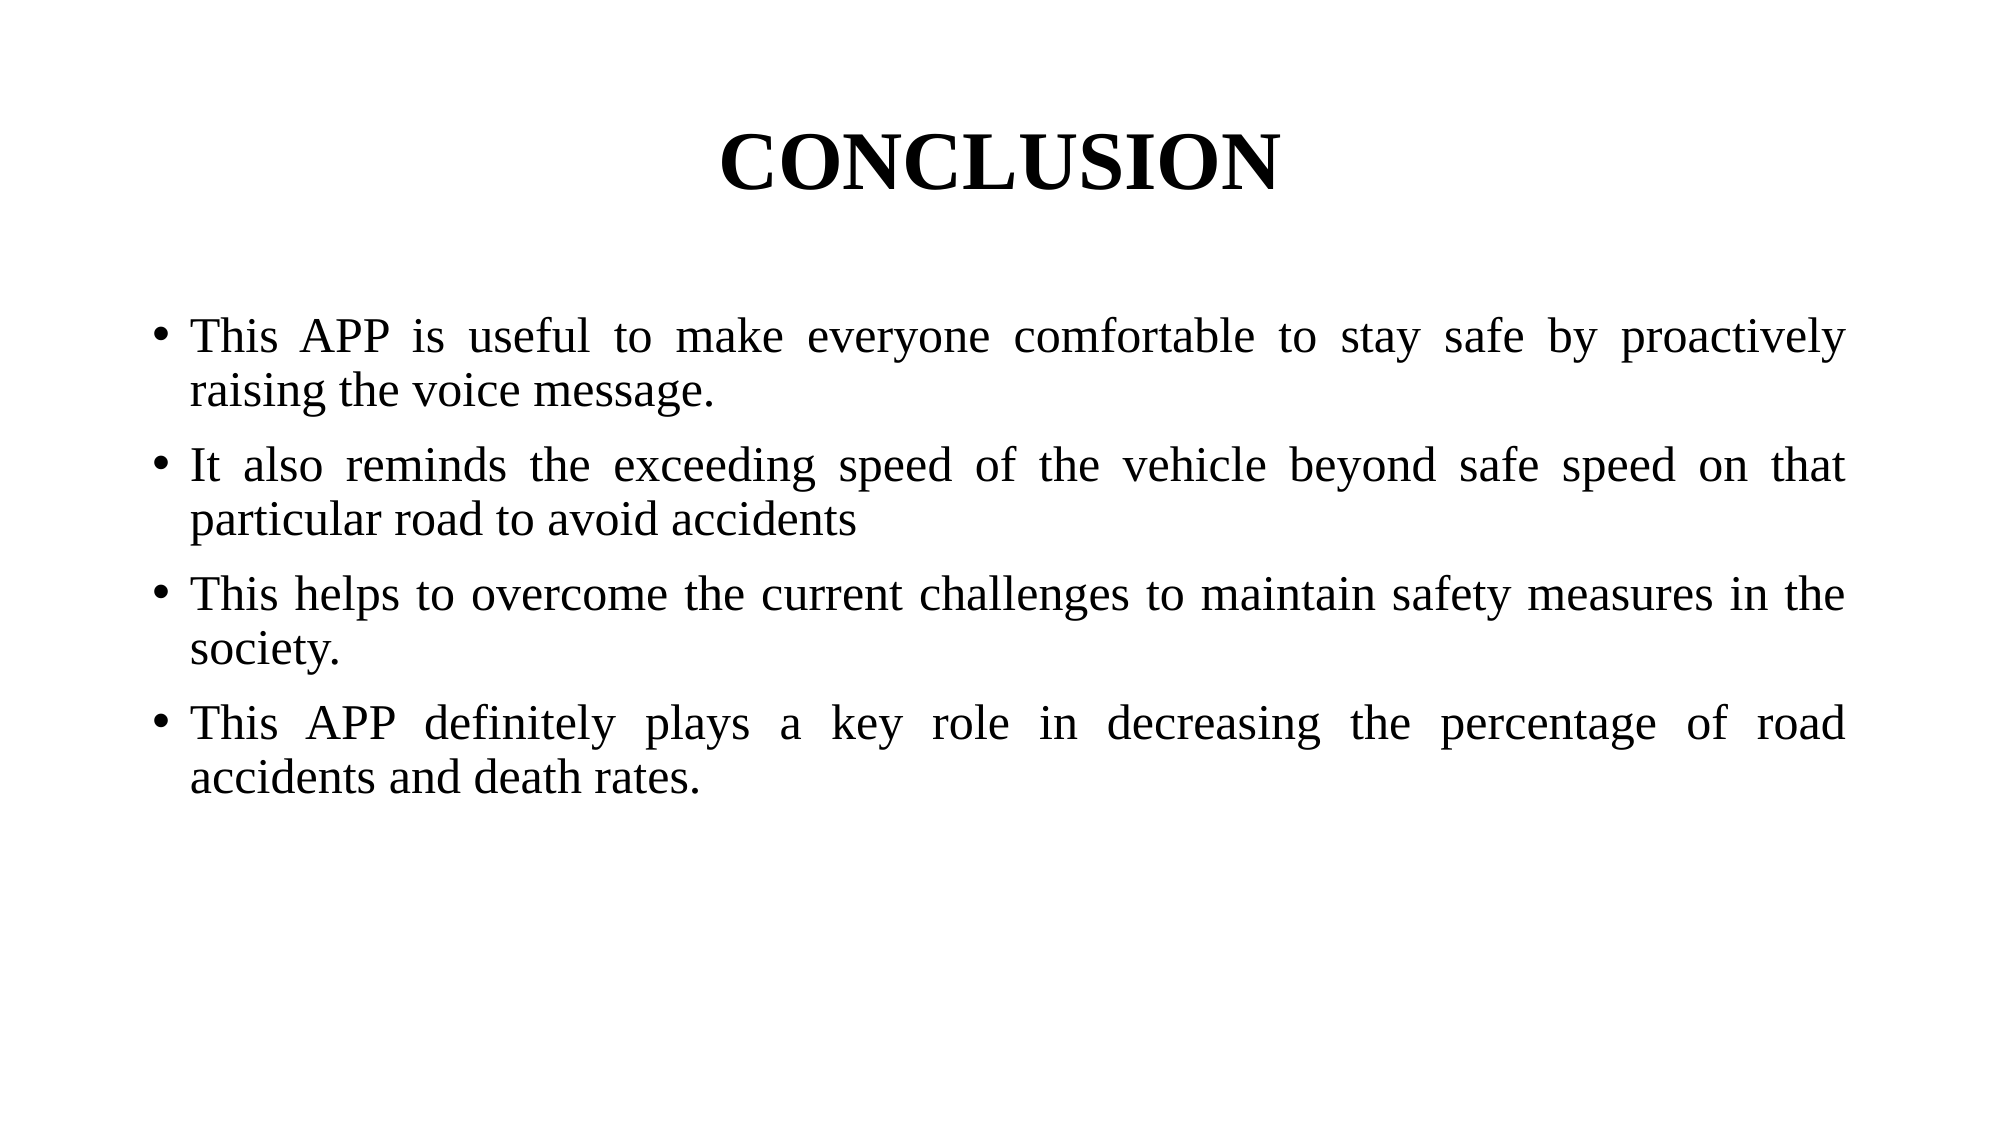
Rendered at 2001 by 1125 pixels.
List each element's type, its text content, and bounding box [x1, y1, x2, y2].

list This APP is useful to make everyone comfortable to stay safe by proactively raising the voice message. It also reminds the exceeding speed of the vehicle beyond safe speed on that particular road to avoid accidents This helps to overcome the current challenges to maintain safety measures in the society. This APP definitely plays a key role in decreasing the percentage of road accidents and death rates. [137, 302, 1863, 1016]
title CONCLUSION [137, 54, 1863, 272]
